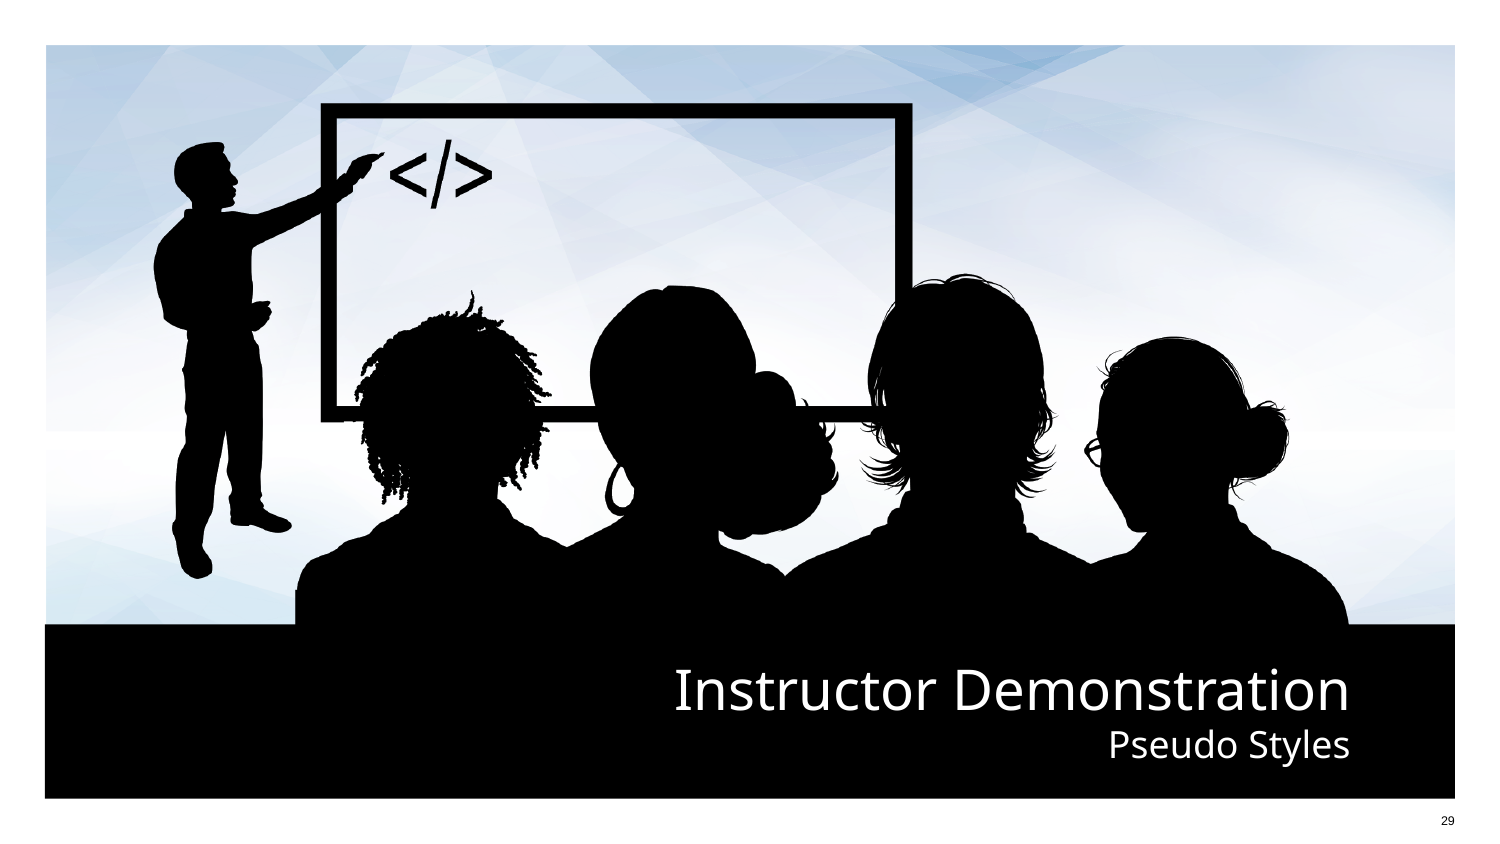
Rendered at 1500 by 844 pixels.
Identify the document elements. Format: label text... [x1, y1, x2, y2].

title Pseudo Styles [0, 719, 1500, 799]
slide_number ‹#› [1412, 813, 1455, 831]
picture [45, 0, 1468, 630]
